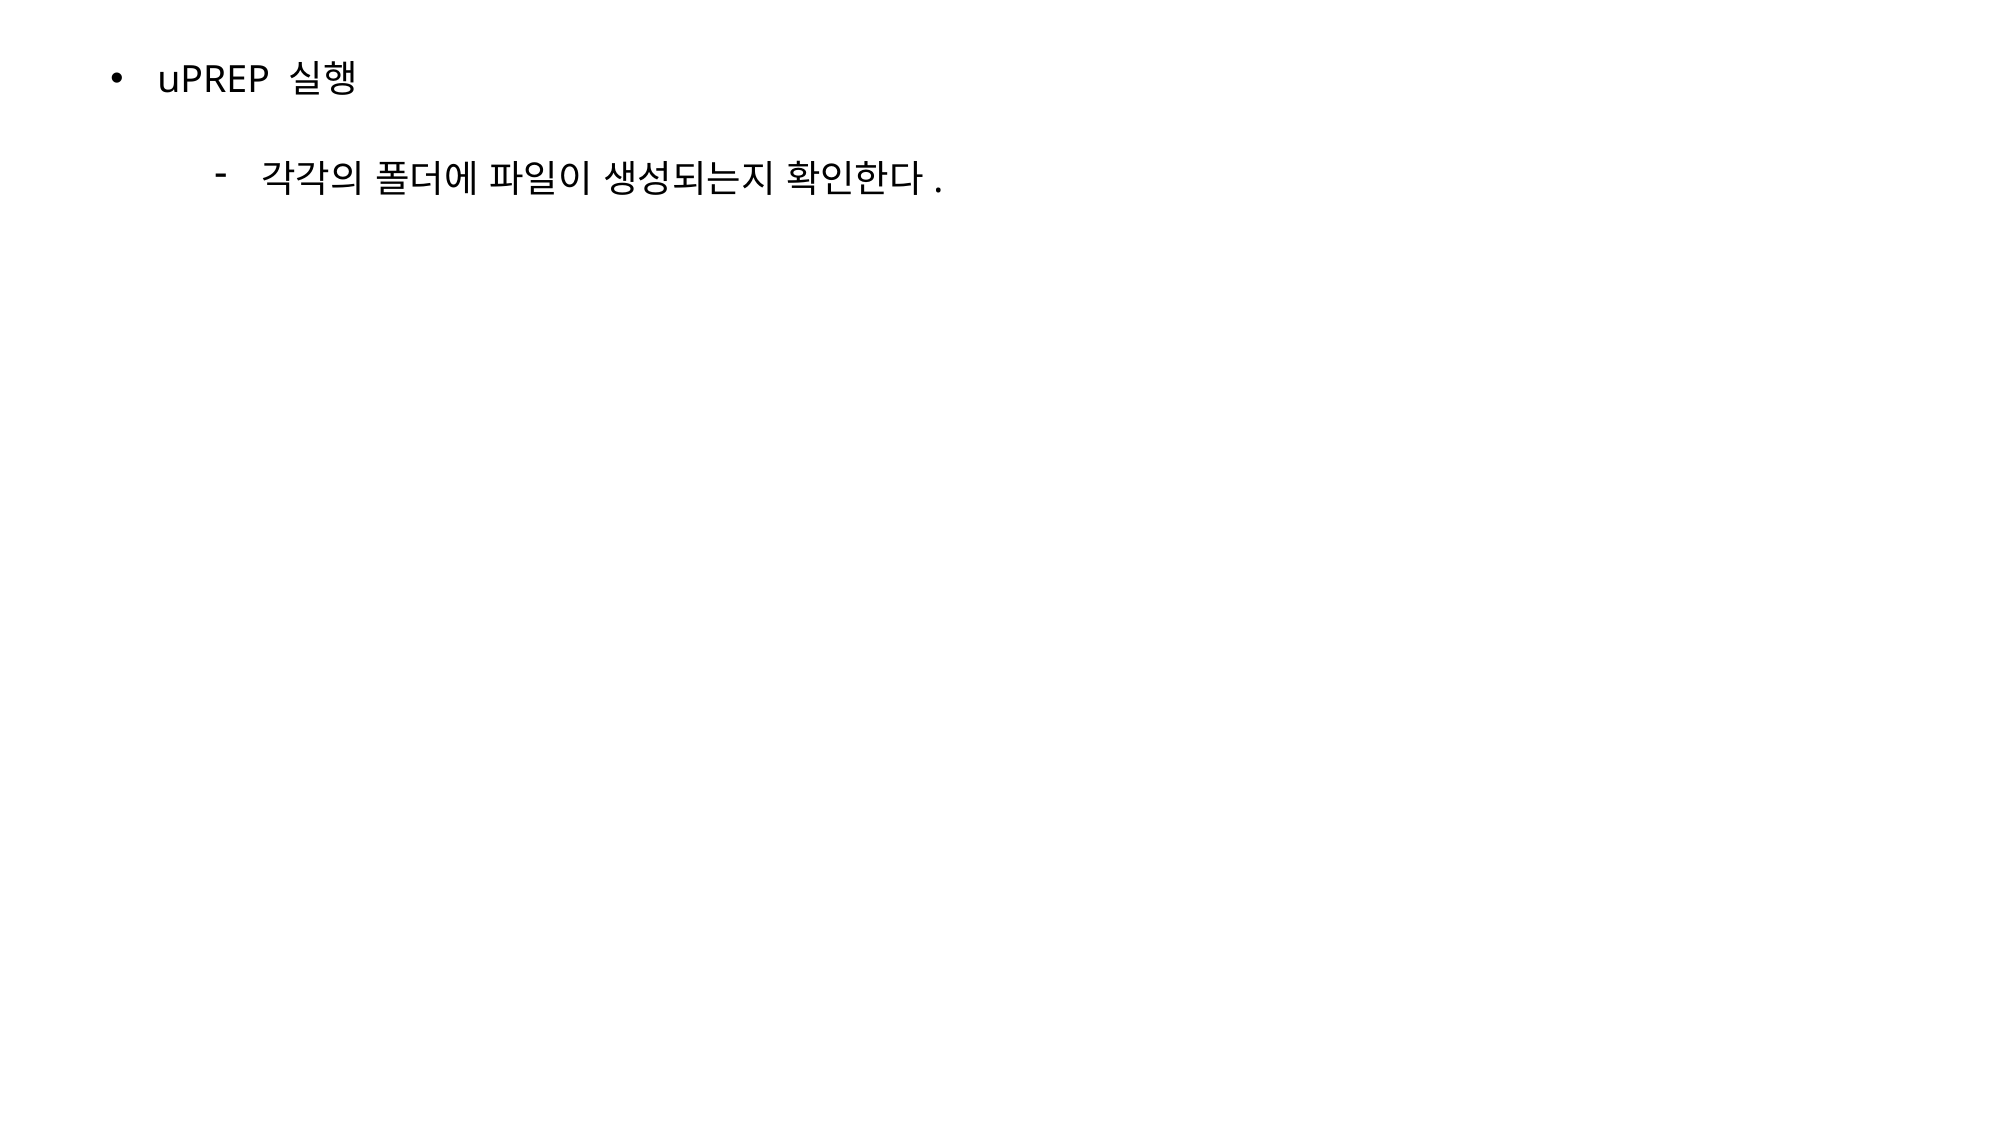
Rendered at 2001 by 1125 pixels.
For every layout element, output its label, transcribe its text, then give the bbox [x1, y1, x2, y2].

text_box 각각의 폴더에 파일이 생성되는지 확인한다. [199, 147, 1491, 208]
text_box uPREP 실행 [95, 47, 692, 108]
